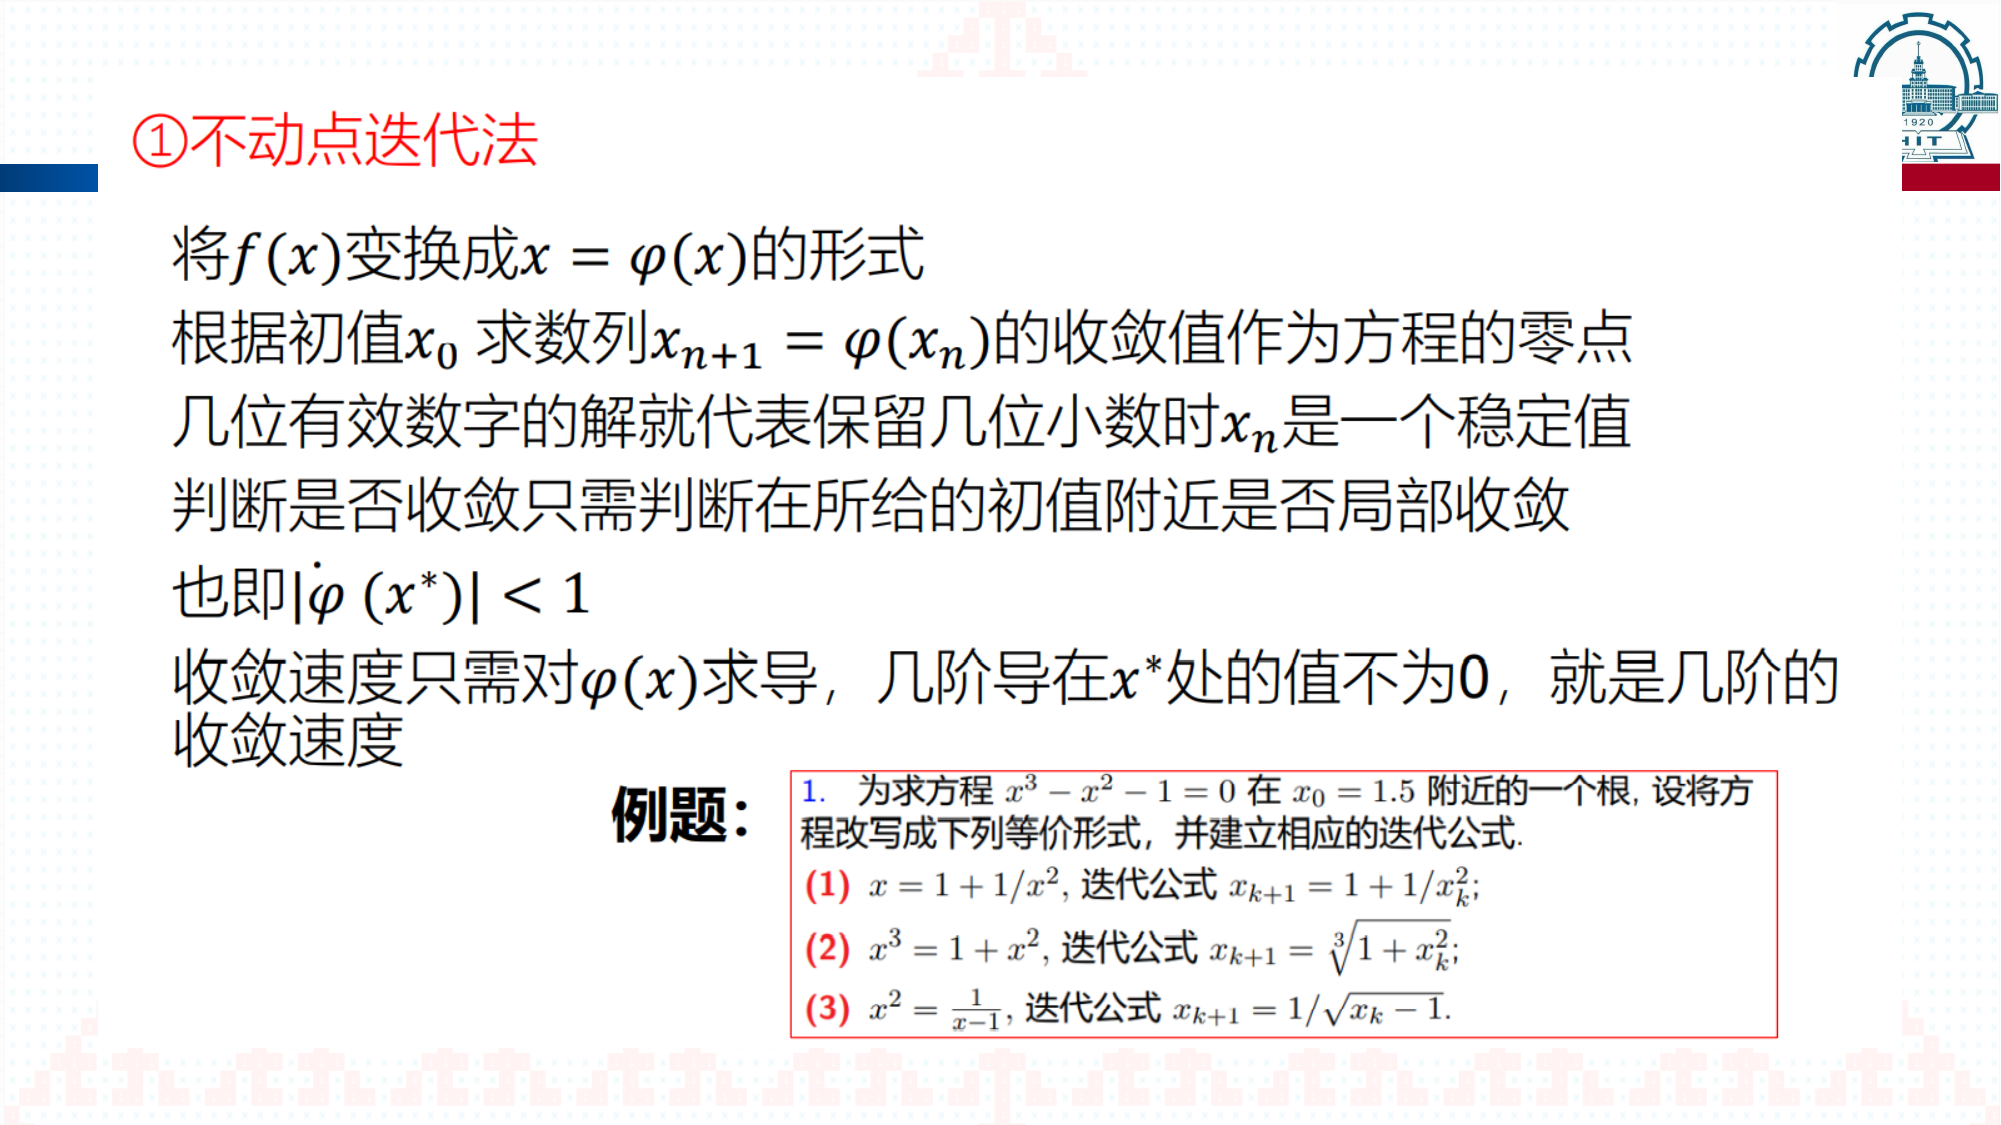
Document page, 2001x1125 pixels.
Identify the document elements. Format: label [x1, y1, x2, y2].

picture [98, 0, 1999, 1048]
